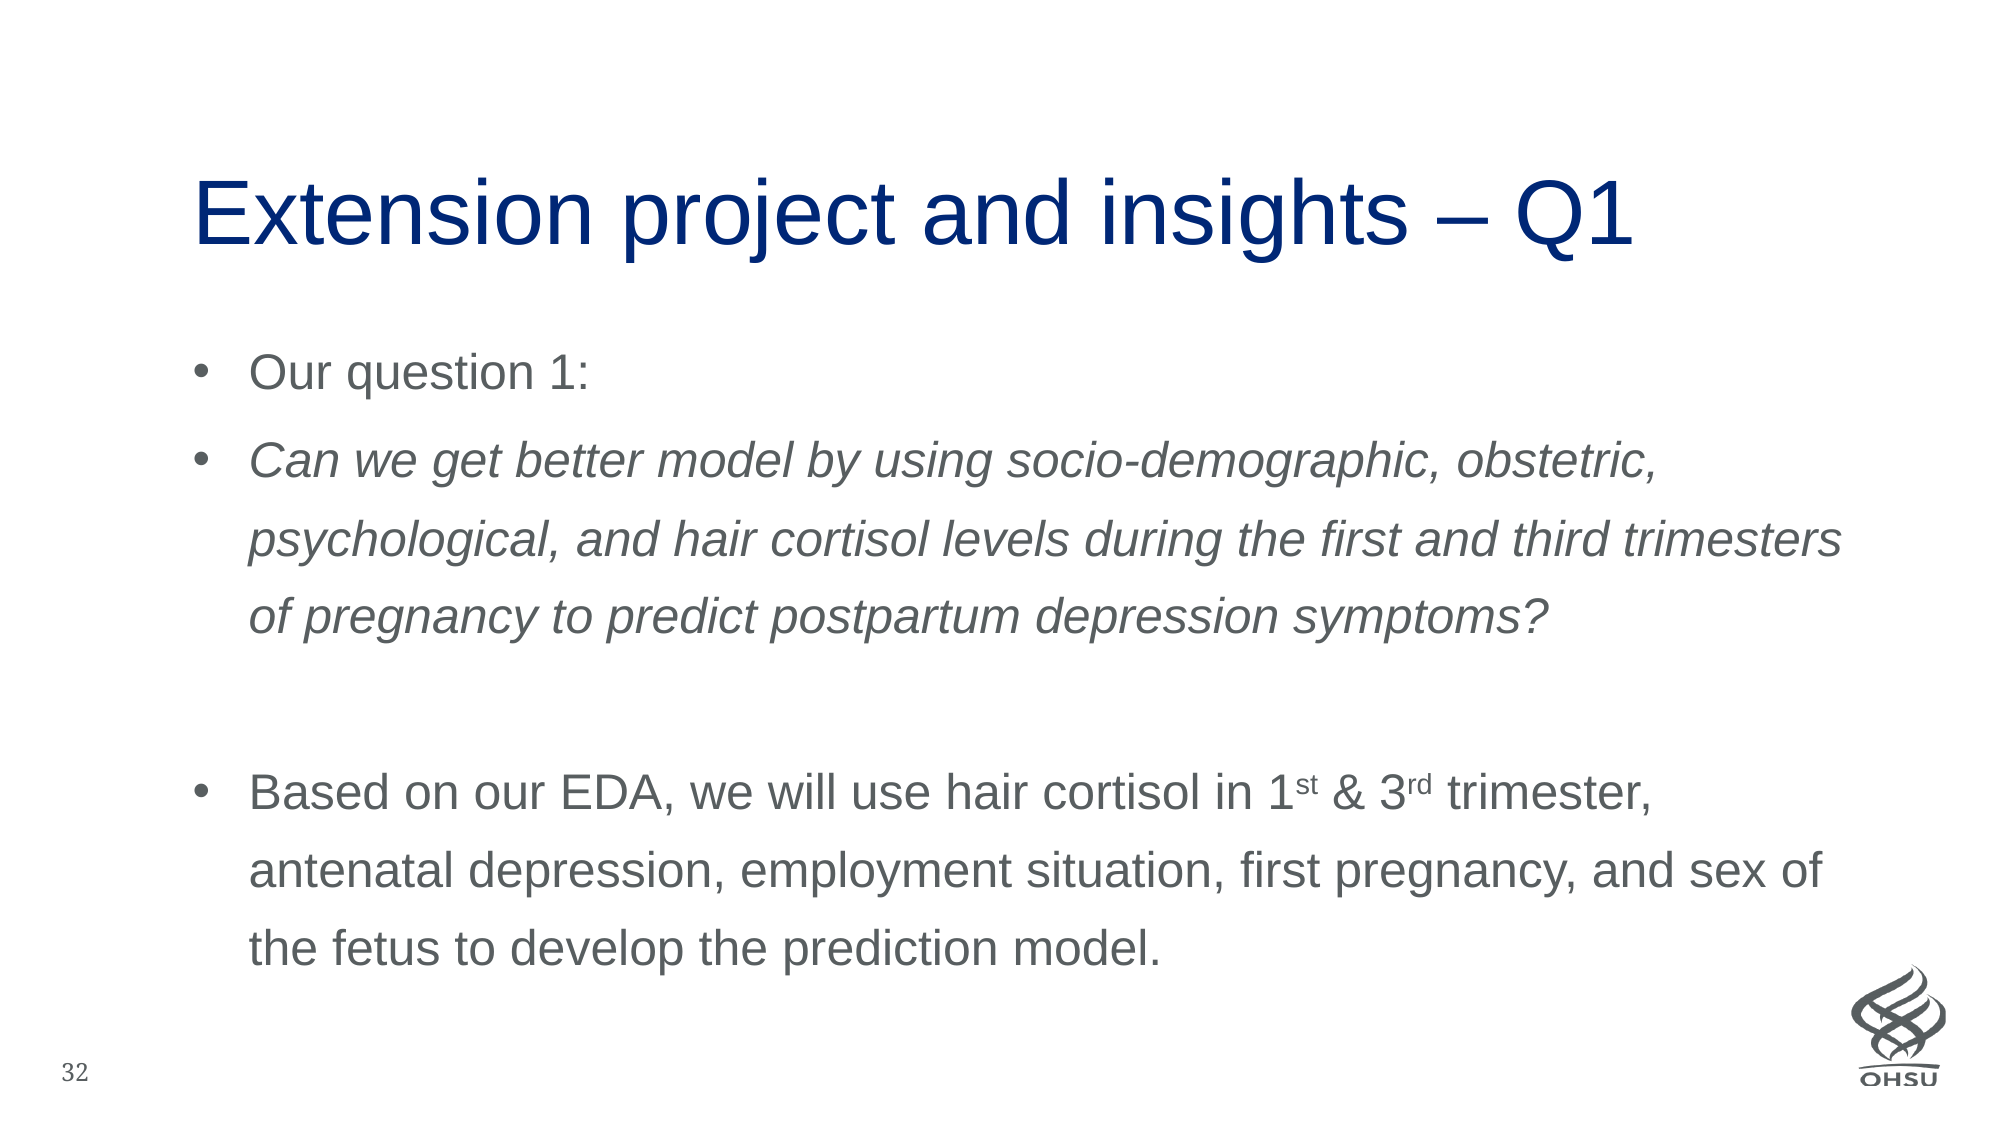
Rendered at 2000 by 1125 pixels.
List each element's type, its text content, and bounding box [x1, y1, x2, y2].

list Our question 1: Can we get better model by using socio-demographic, obstetric, psychological, and hair cortisol levels during the first and third trimesters of pregnancy to predict postpartum depression symptoms? Based on our EDA, we will use hair cortisol in 1st & 3rd trimester, antenatal depression, employment situation, first pregnancy, and sex of the fetus to develop the prediction model. [177, 314, 1861, 1068]
title Extension project and insights – Q1 [177, 113, 1825, 302]
